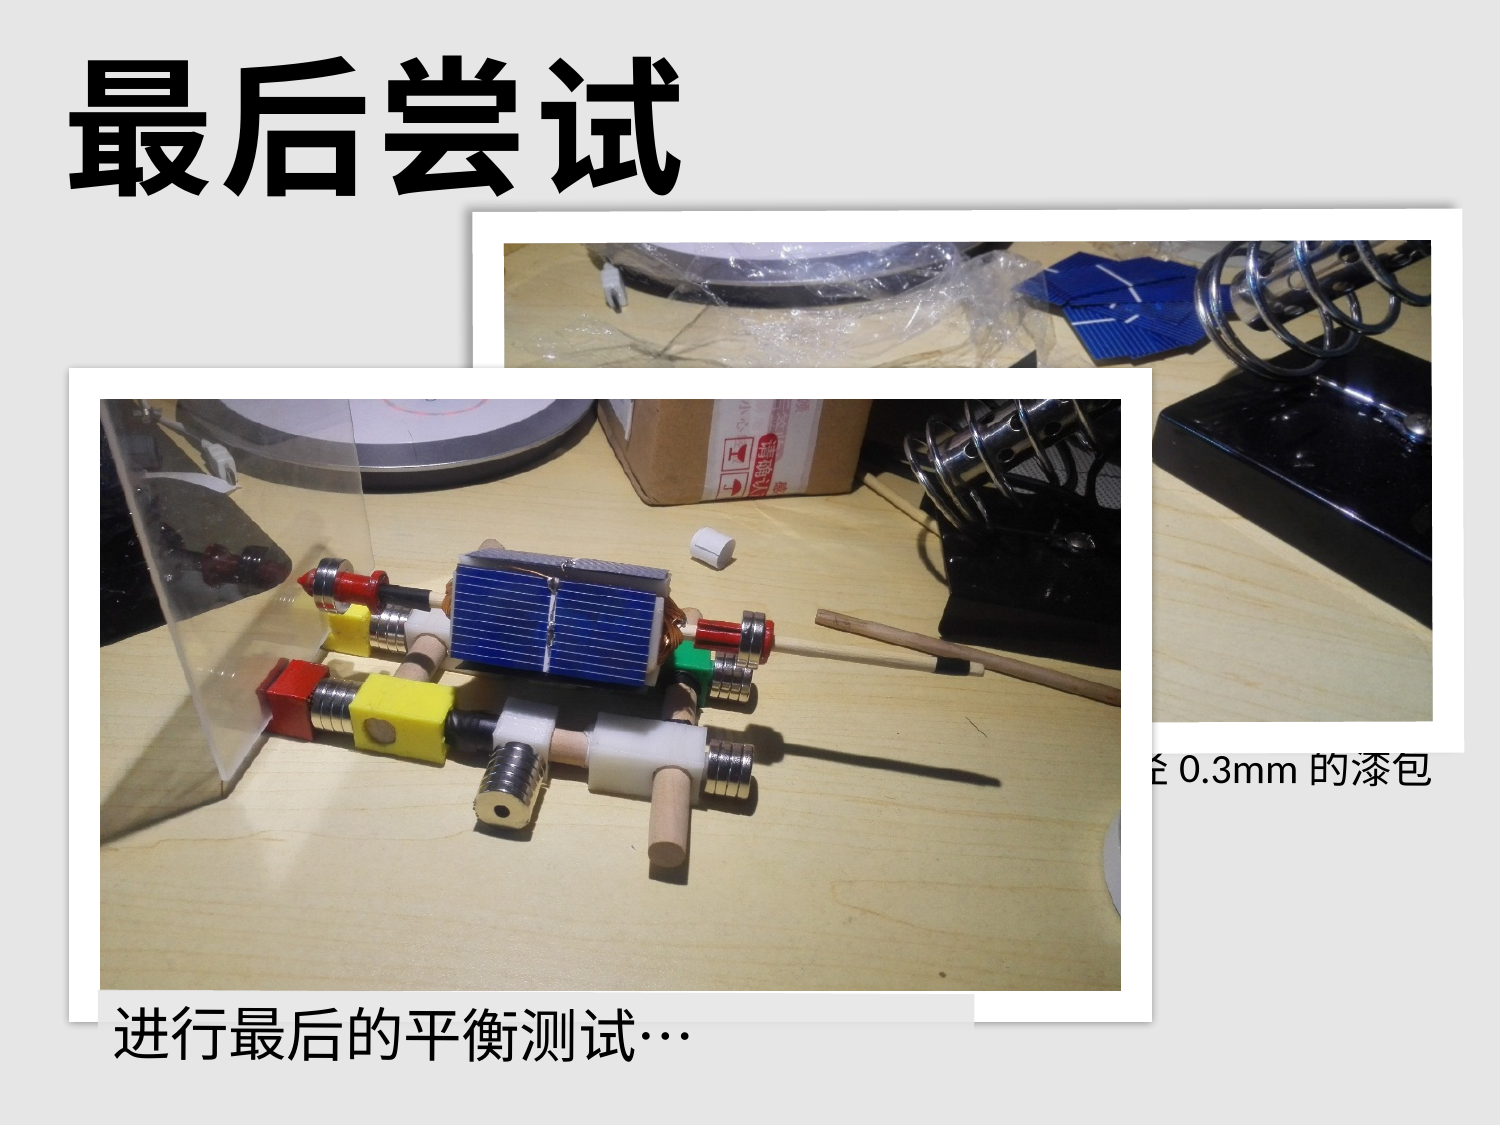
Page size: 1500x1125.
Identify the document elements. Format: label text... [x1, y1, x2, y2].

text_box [498, 243, 1476, 850]
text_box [97, 398, 1122, 1109]
title 最后尝试 [48, 26, 730, 244]
